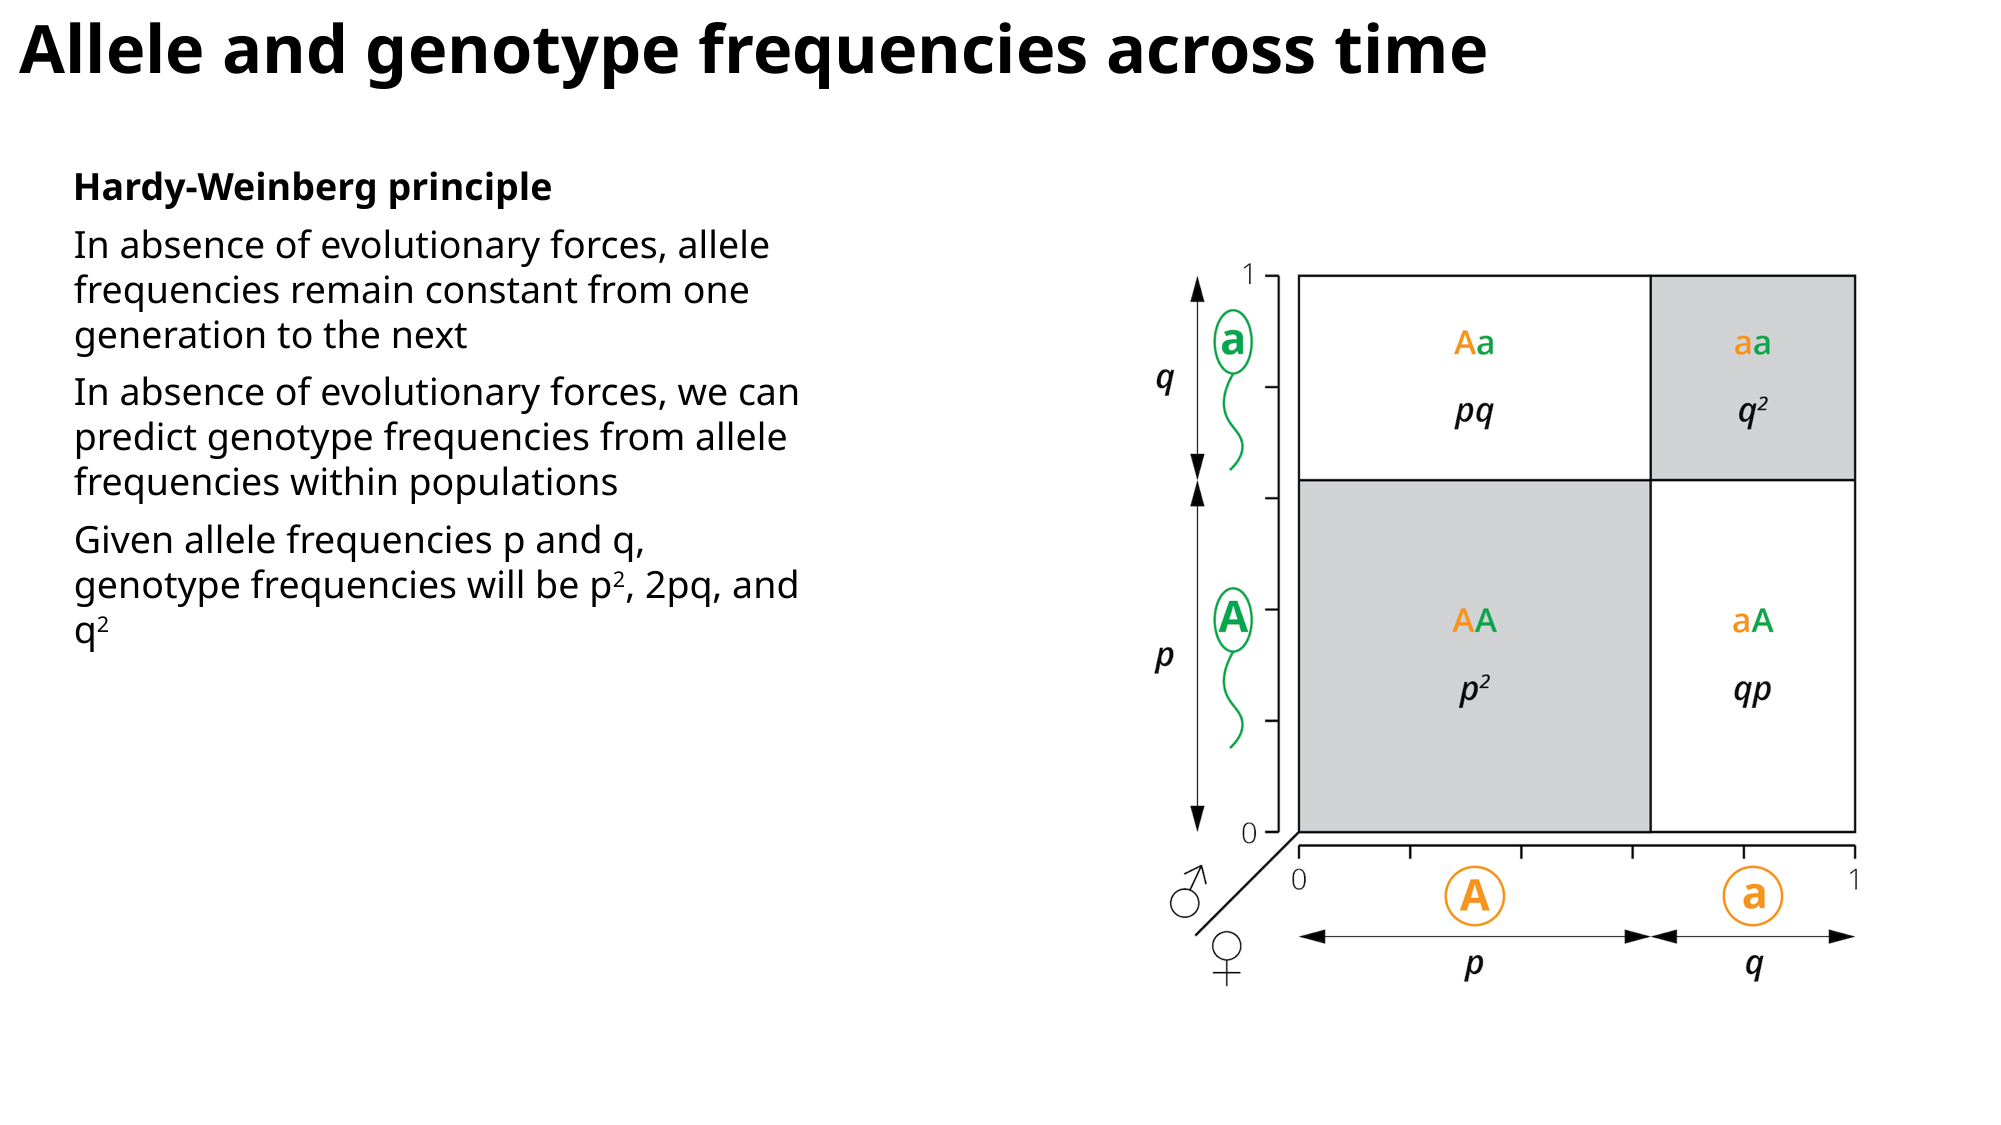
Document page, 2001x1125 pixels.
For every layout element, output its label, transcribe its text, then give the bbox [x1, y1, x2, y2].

text_box Allele and genotype frequencies across time [4, 0, 1505, 95]
text_box Hardy-Weinberg principle In absence of evolutionary forces, allele frequencies remain constant from one generation to the next In absence of evolutionary forces, we can predict genotype frequencies from allele frequencies within populations Given allele frequencies p and q, genotype frequencies will be p2, 2pq, and q2 [58, 155, 834, 659]
picture [1143, 251, 1876, 993]
